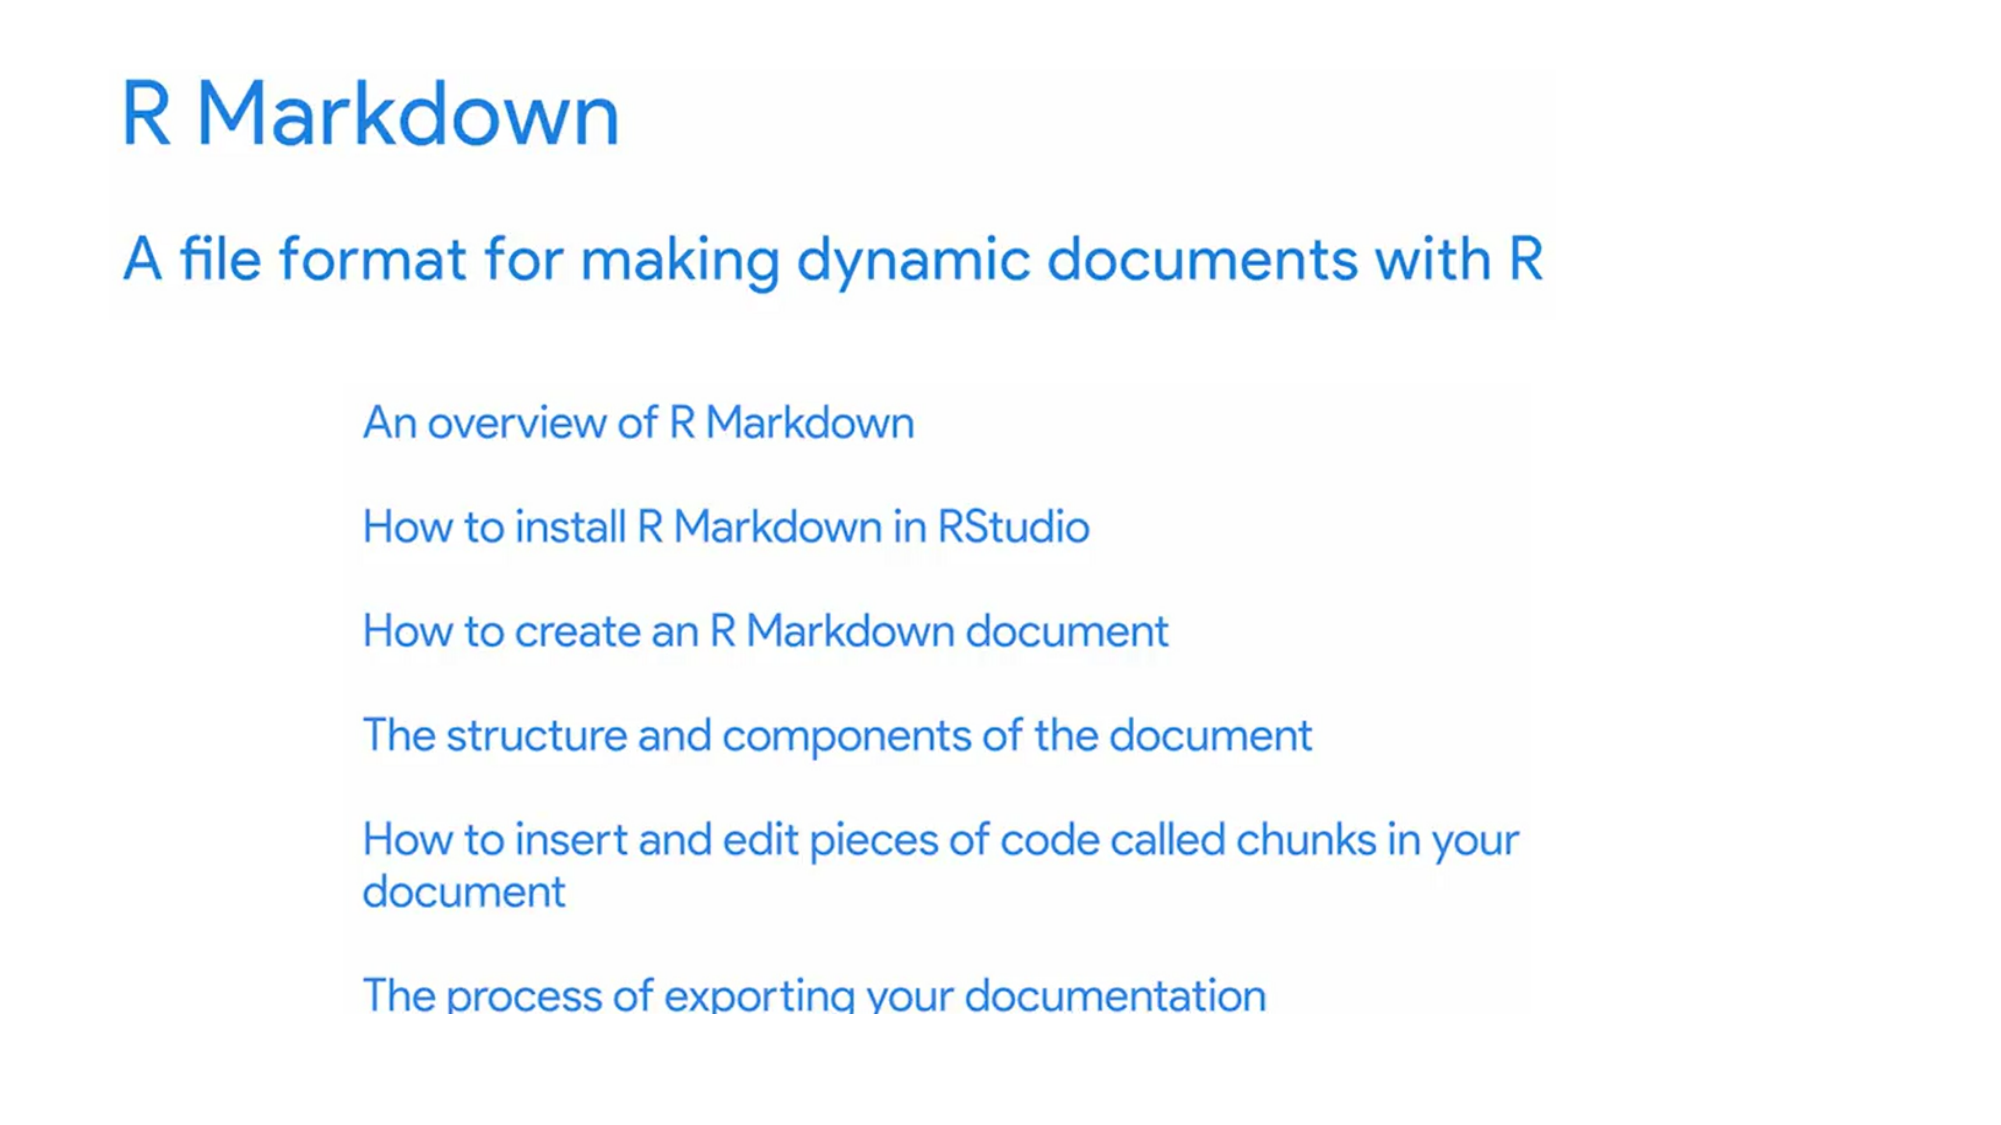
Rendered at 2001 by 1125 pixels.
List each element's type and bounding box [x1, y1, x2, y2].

picture [343, 383, 1532, 1014]
picture [108, 69, 1557, 321]
